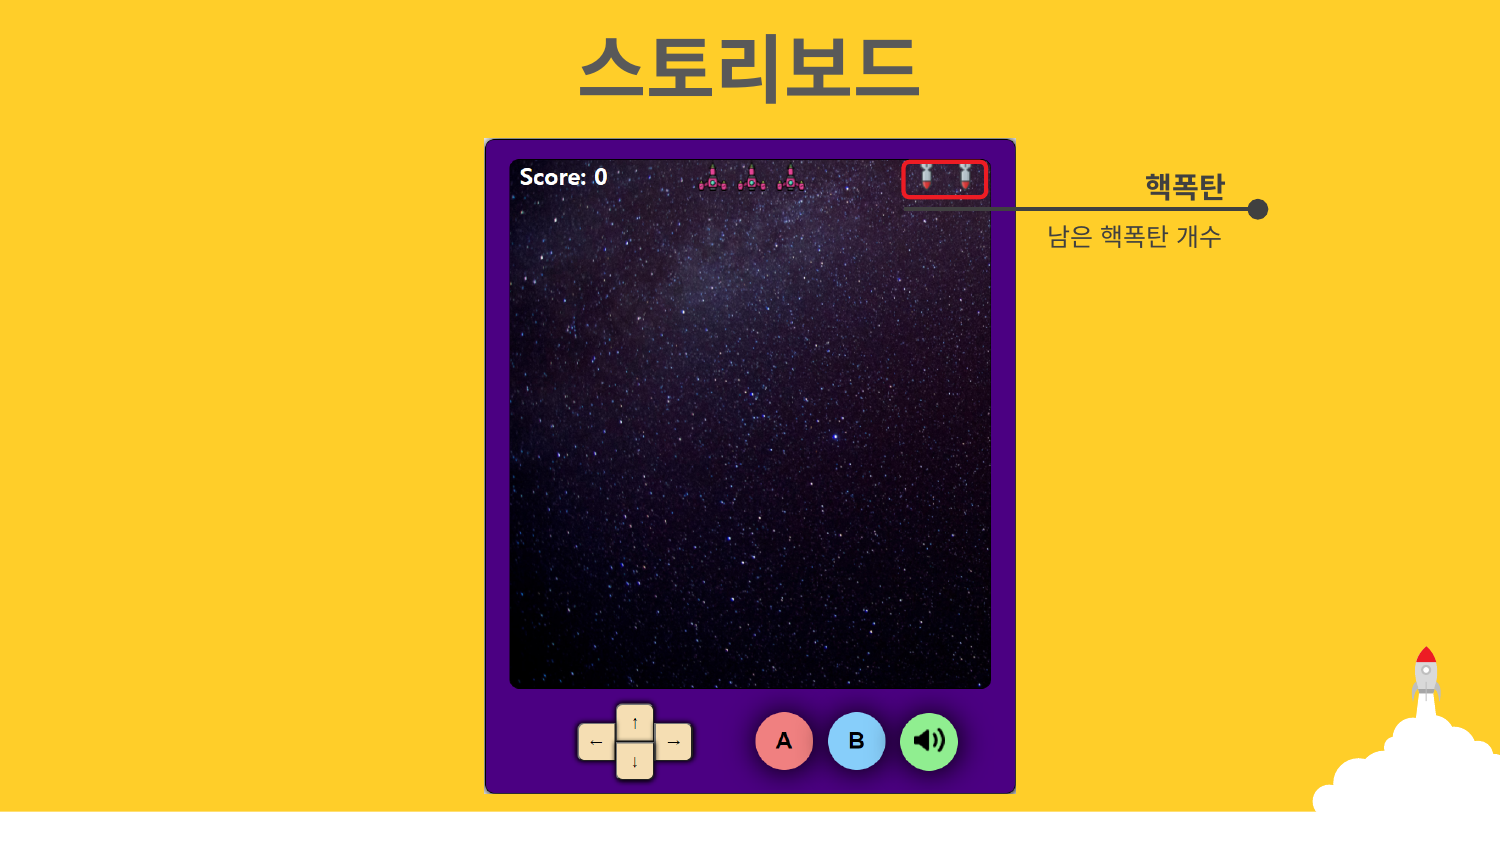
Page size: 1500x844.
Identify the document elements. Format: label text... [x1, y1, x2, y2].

picture [484, 138, 1016, 794]
text_box 남은 핵폭탄 개수 [1032, 218, 1238, 259]
list 스토리보드 [0, 20, 1500, 115]
text_box 핵폭탄 [1130, 161, 1242, 208]
